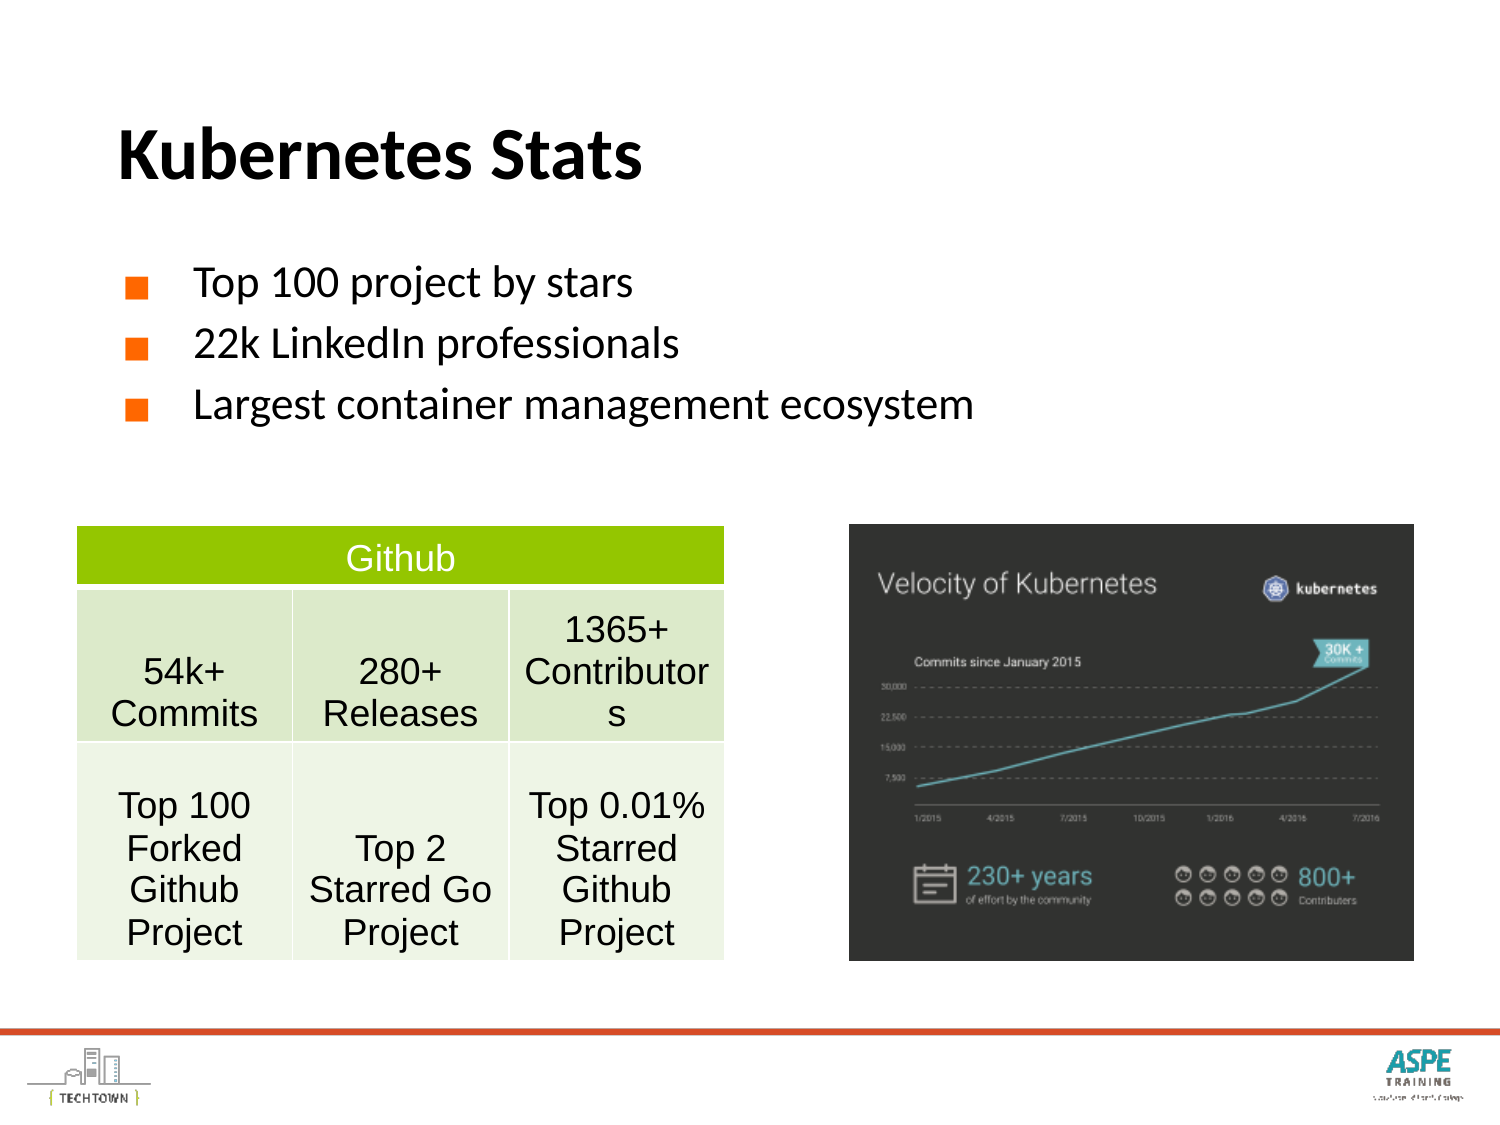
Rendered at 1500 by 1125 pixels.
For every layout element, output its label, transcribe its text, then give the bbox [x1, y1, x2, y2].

table_header Github [77, 526, 724, 584]
table_cell Top 0.01% Starred Github Project [510, 743, 724, 960]
table_cell 280+ Releases [293, 590, 508, 741]
title Kubernetes Stats [103, 59, 1397, 249]
table_cell 54k+ Commits [77, 590, 292, 741]
table_cell Top 100 Forked Github Project [77, 743, 292, 960]
list Top 100 project by stars 22k LinkedIn professionals Largest container management ecosystem [103, 249, 1397, 500]
picture [0, 0, 1500, 1125]
table_cell 1365+ Contributors [510, 590, 724, 741]
table_cell Top 2 Starred Go Project [293, 743, 508, 960]
